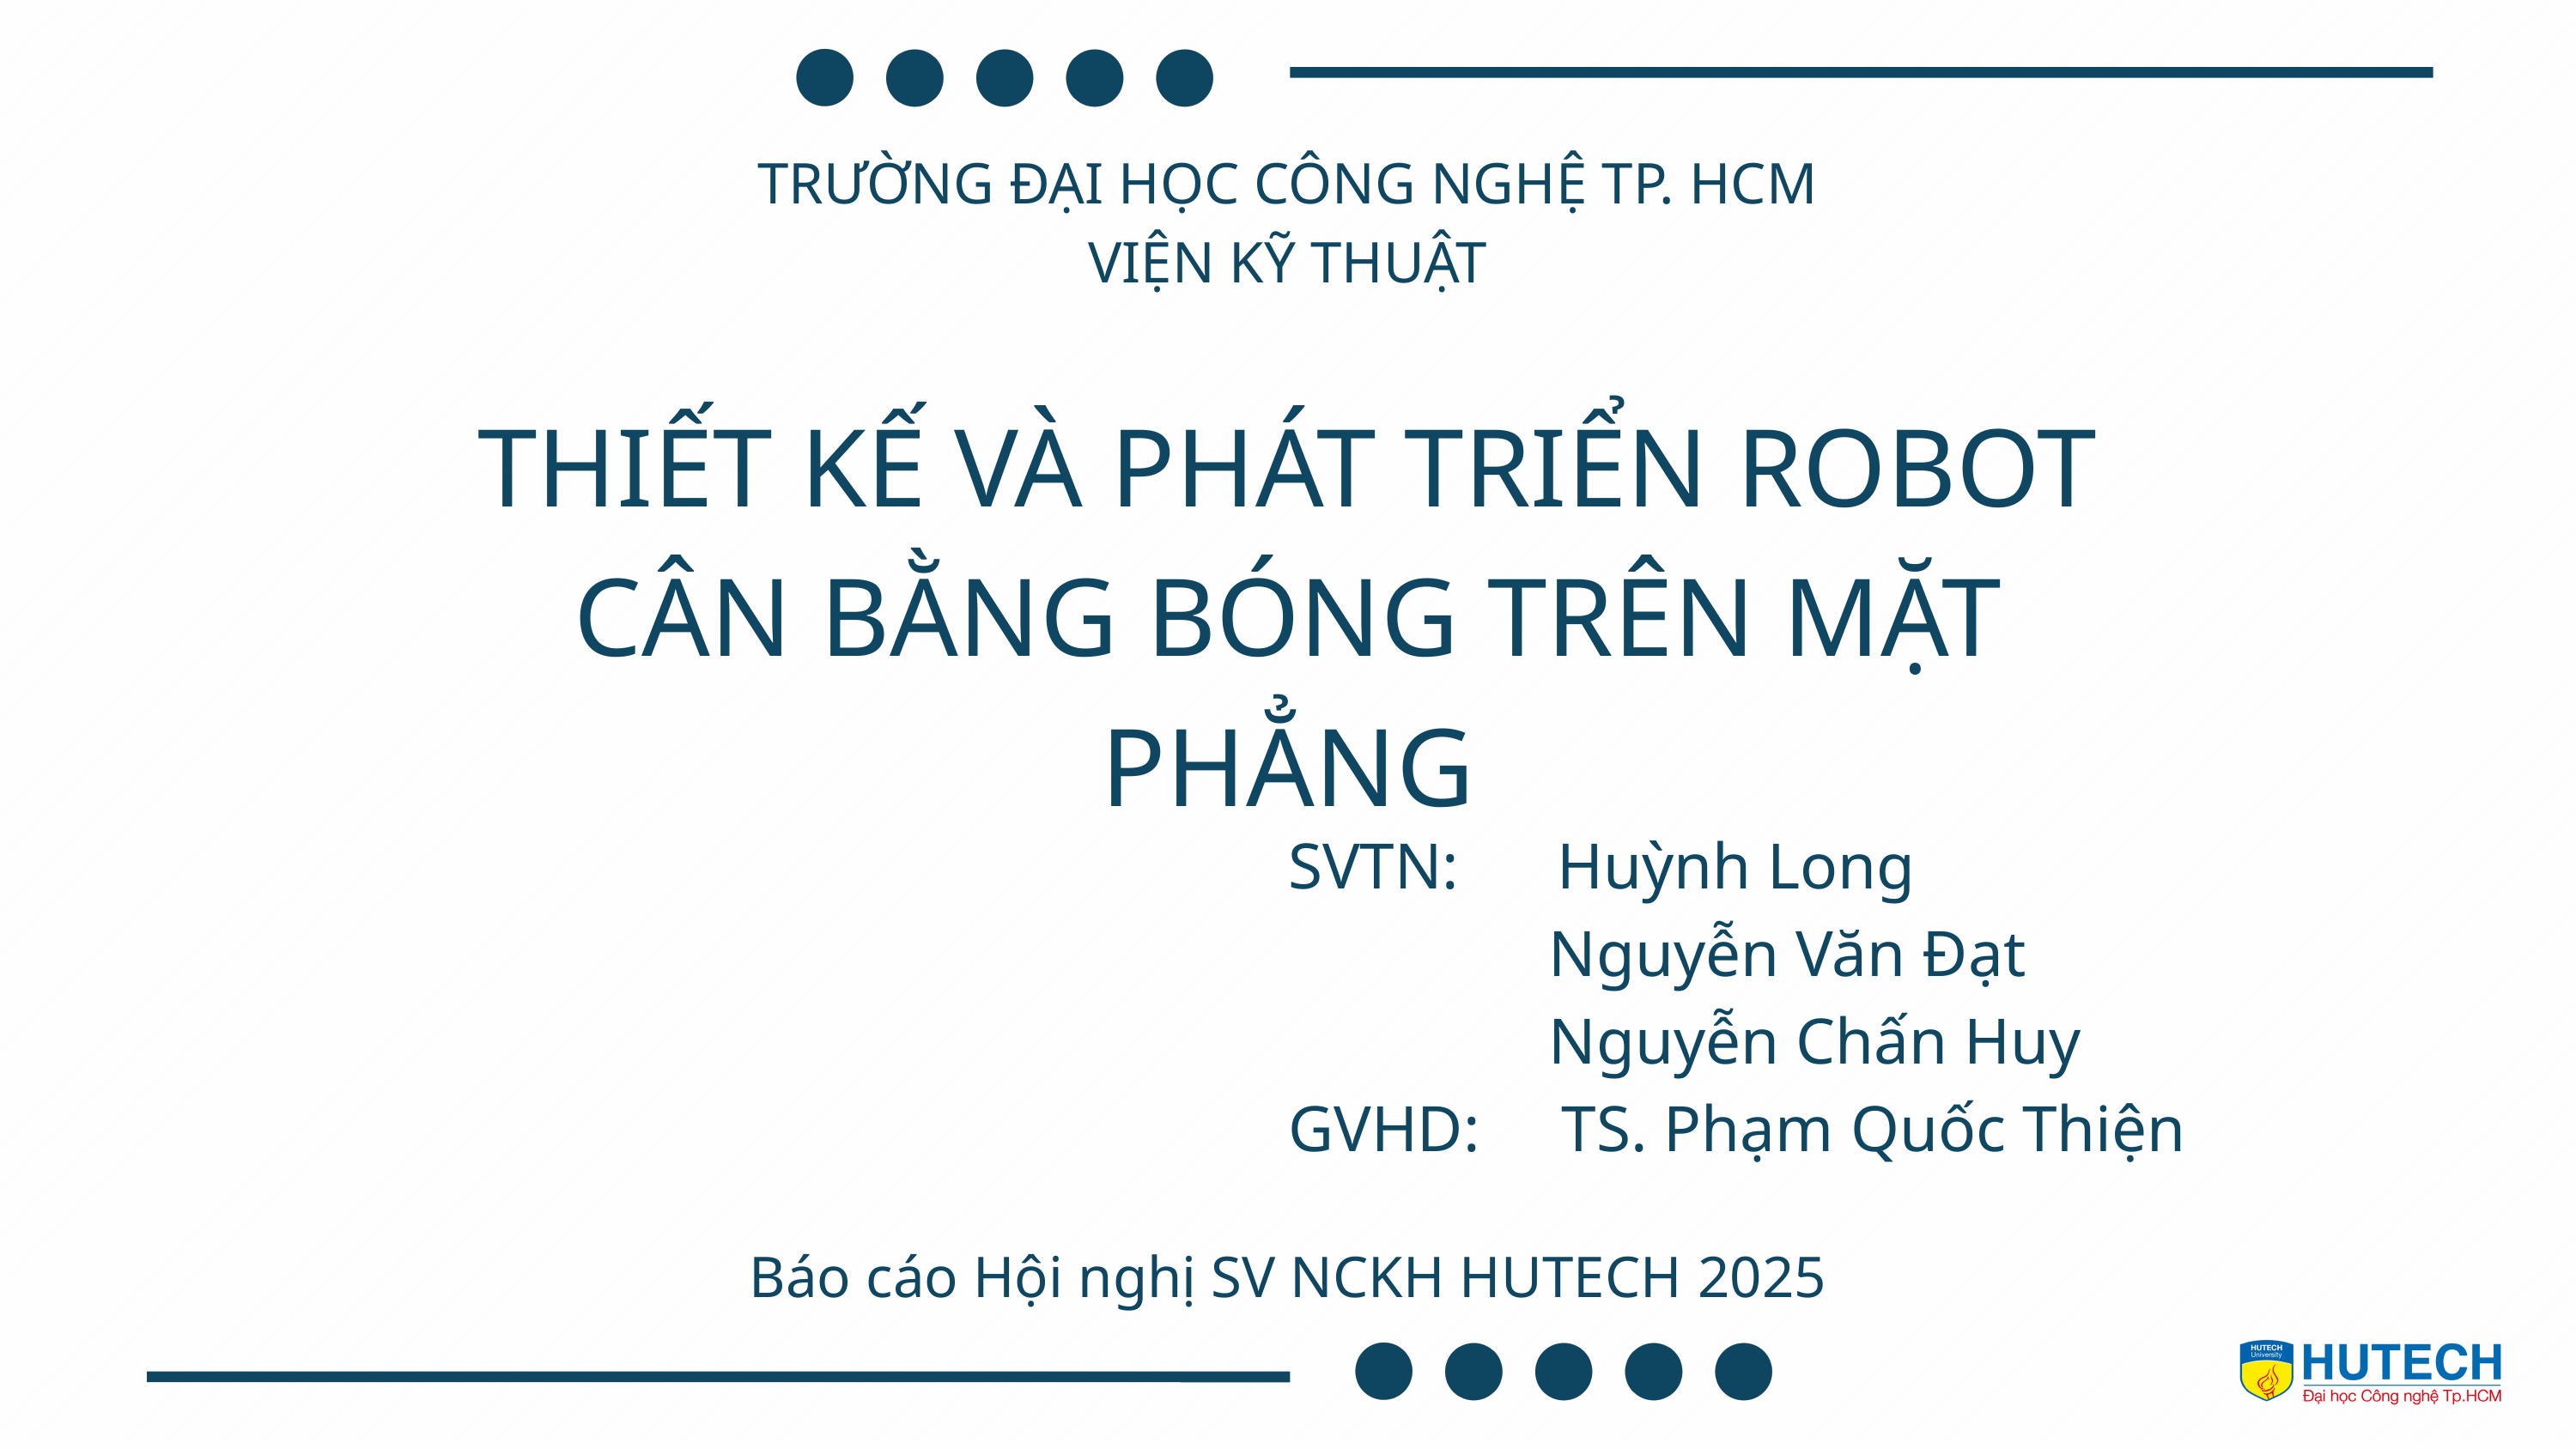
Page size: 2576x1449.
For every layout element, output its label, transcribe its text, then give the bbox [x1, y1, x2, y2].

text_box THIẾT KẾ VÀ PHÁT TRIỂN ROBOT CÂN BẰNG BÓNG TRÊN MẶT PHẲNG [440, 377, 2136, 828]
text_box Báo cáo Hội nghị SV NCKH HUTECH 2025 [522, 1229, 2054, 1309]
text_box [1354, 1340, 1773, 1403]
text_box SVTN: Huỳnh Long Nguyễn Văn Đạt Nguyễn Chấn Huy GVHD: TS. Phạm Quốc Thiện [1287, 813, 2536, 1252]
text_box TRƯỜNG ĐẠI HỌC CÔNG NGHỆ TP. HCM VIỆN KỸ THUẬT [467, 136, 2108, 294]
text_box [2221, 1325, 2519, 1420]
text_box [795, 46, 1214, 109]
